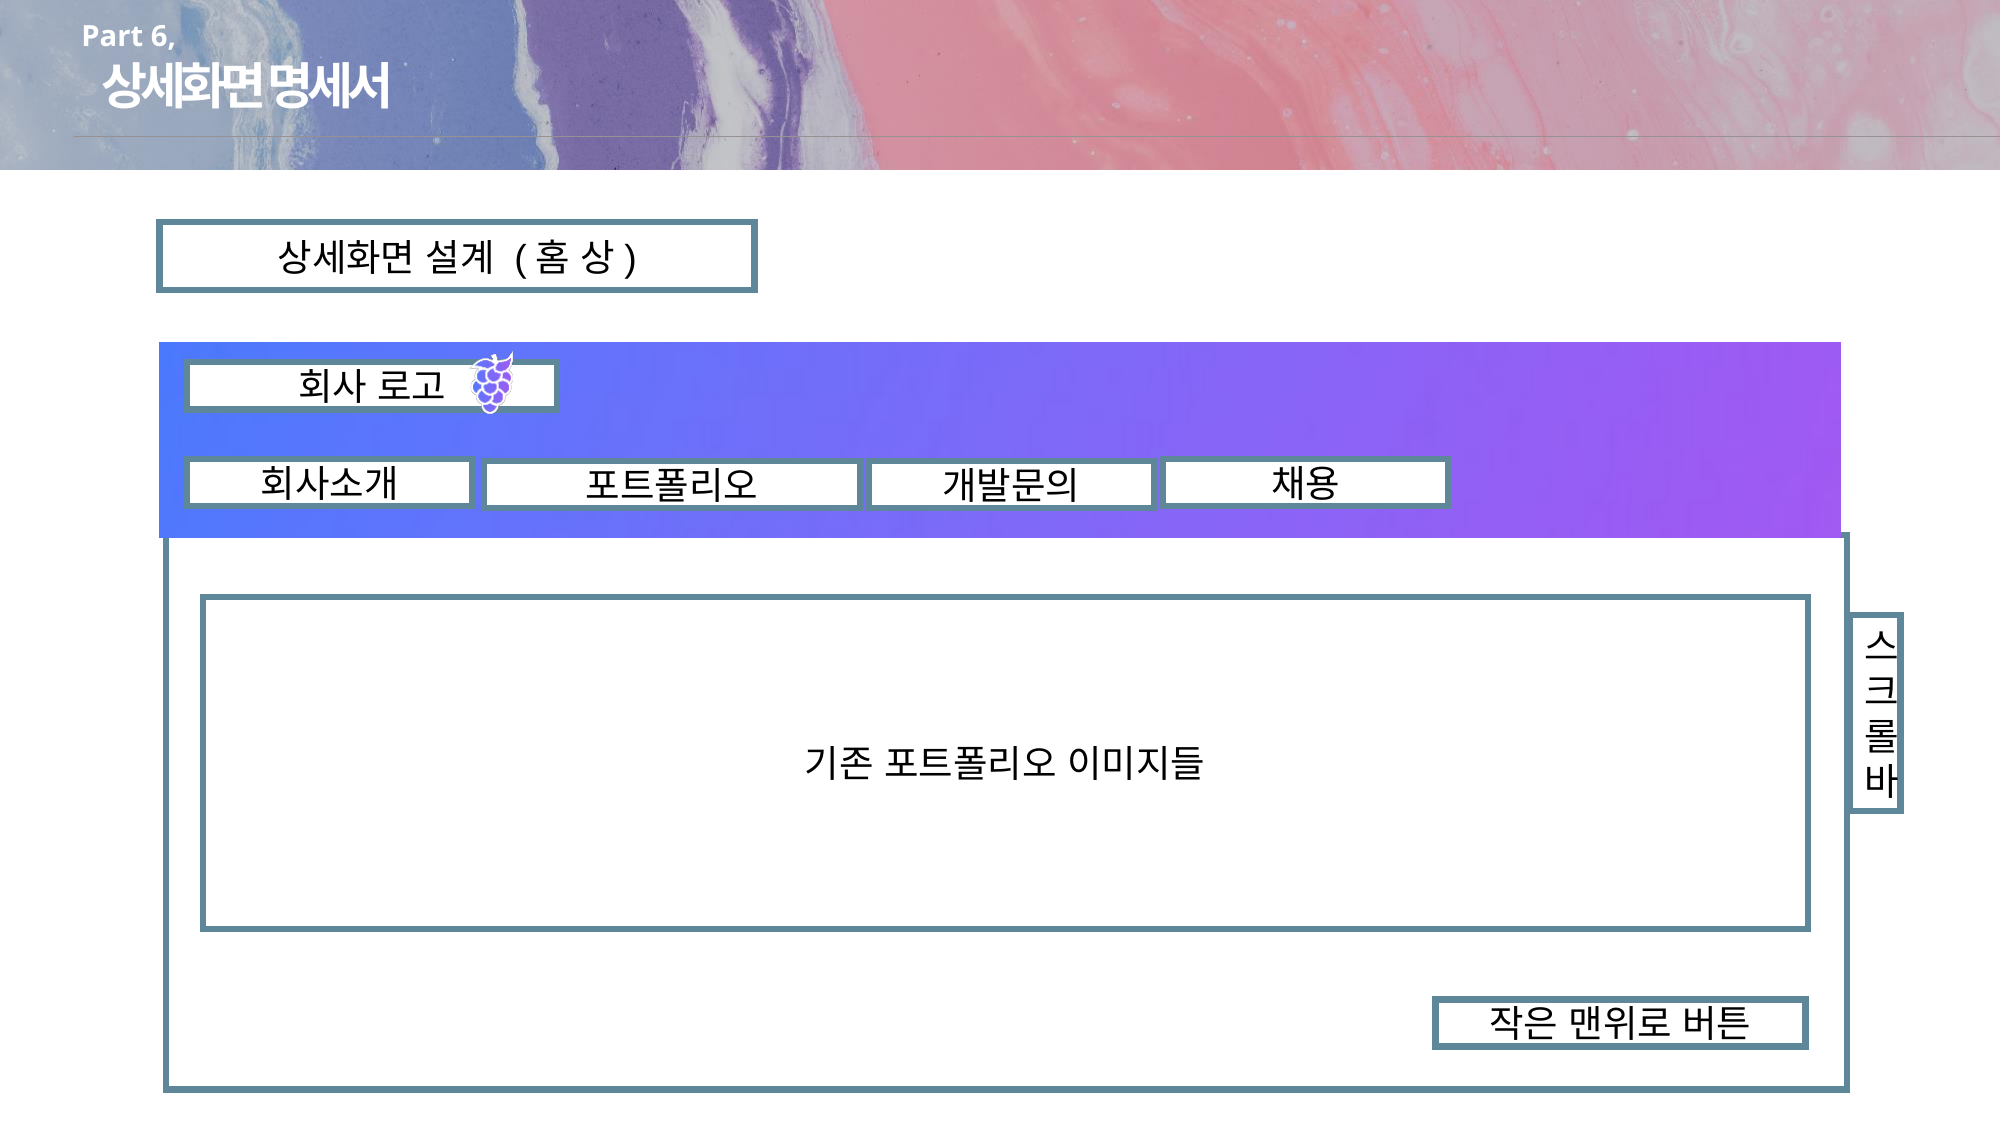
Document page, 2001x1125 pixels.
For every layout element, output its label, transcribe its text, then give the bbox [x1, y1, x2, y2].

text_box 작은 맨위로 버튼 [1434, 998, 1807, 1048]
text_box [165, 534, 1848, 1090]
text_box 상세화면 설계 (홈 상) [159, 221, 756, 291]
picture [159, 342, 1841, 538]
text_box 스크롤바 [1849, 614, 1901, 812]
picture [0, 0, 2000, 170]
text_box 기존 포트폴리오 이미지들 [202, 596, 1809, 930]
